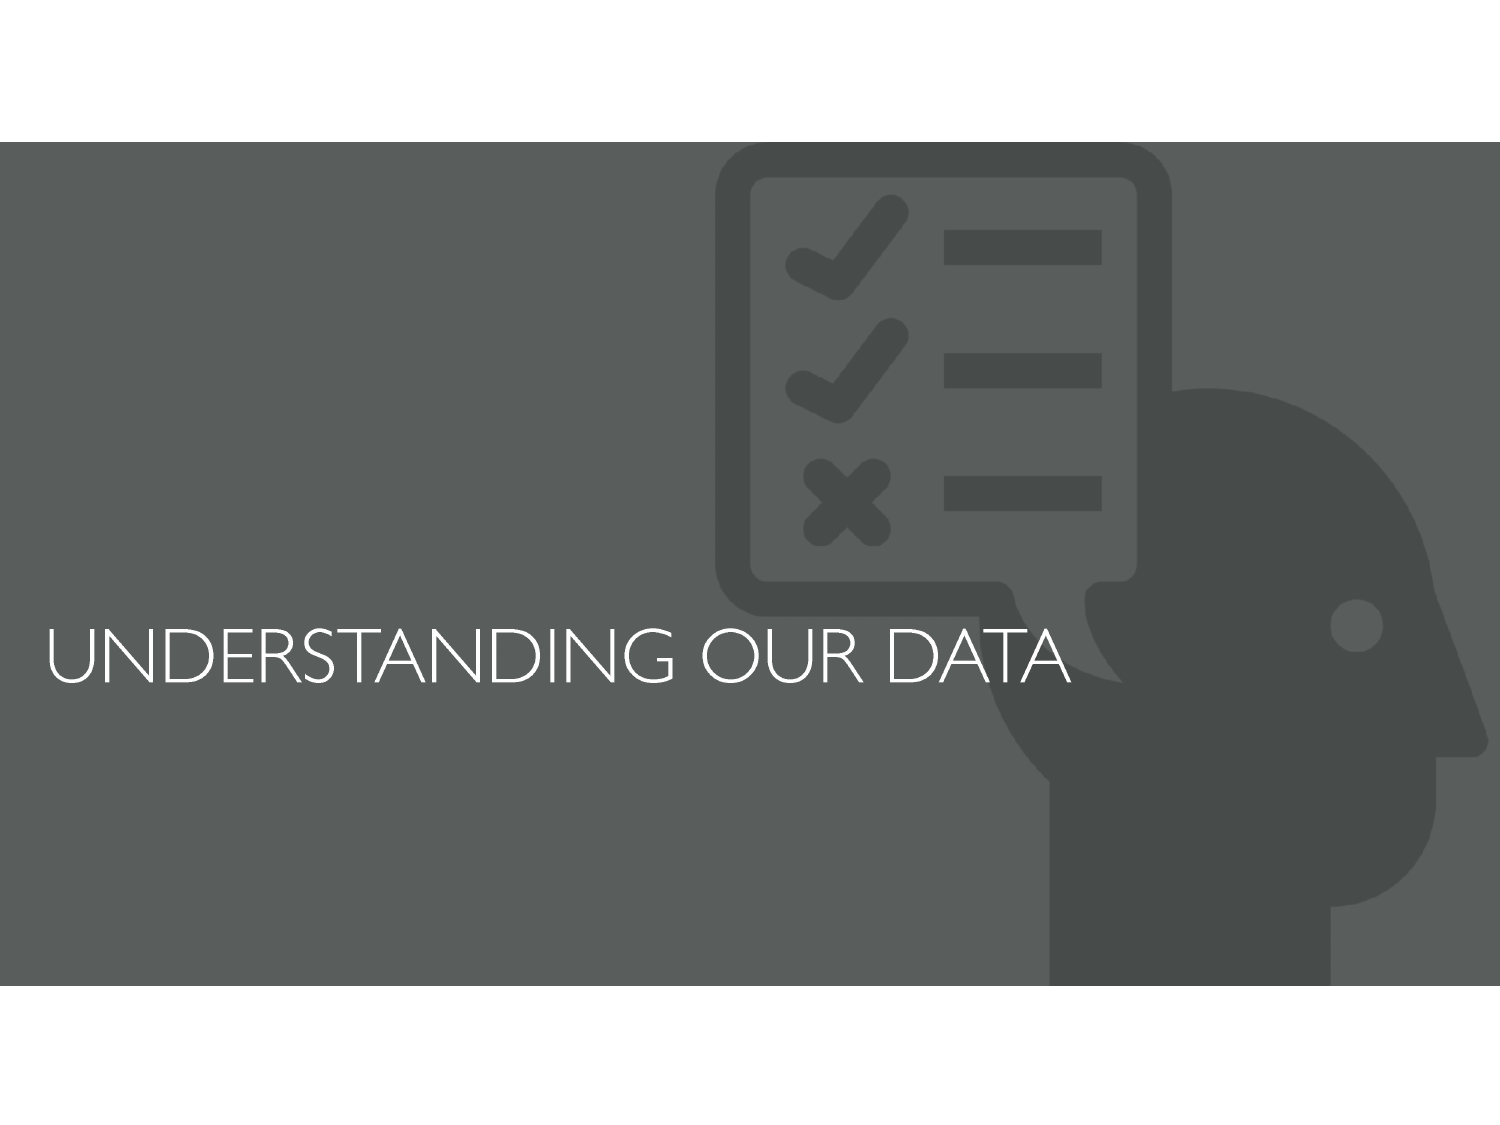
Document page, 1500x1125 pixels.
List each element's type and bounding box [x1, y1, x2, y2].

picture [0, 141, 1500, 987]
